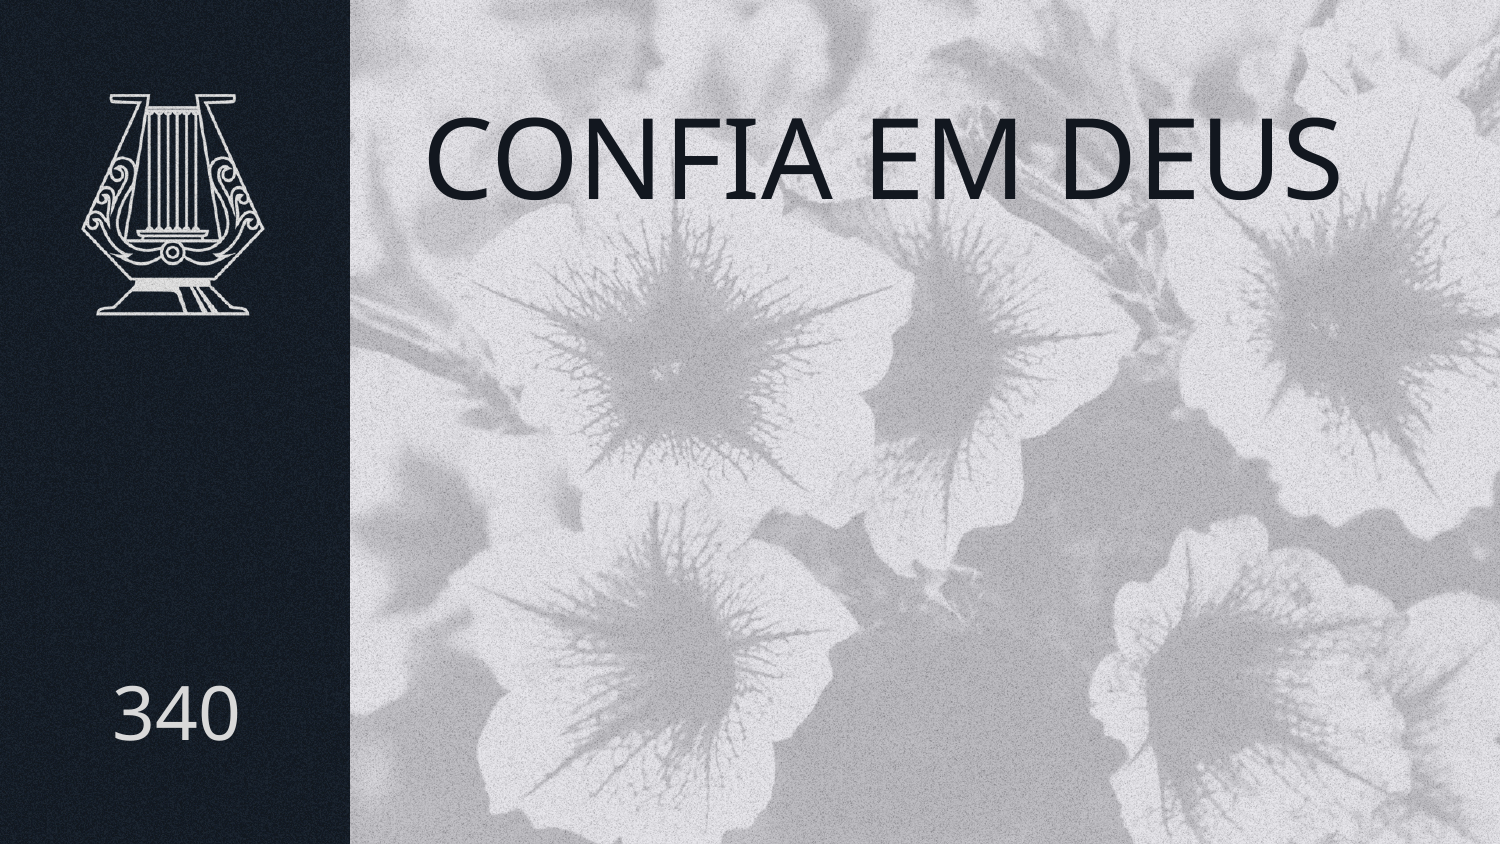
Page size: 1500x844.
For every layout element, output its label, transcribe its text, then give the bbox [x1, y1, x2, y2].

title CONFIA EM DEUS [407, 79, 1447, 777]
picture [0, 0, 1500, 844]
list 340 [76, 658, 278, 765]
